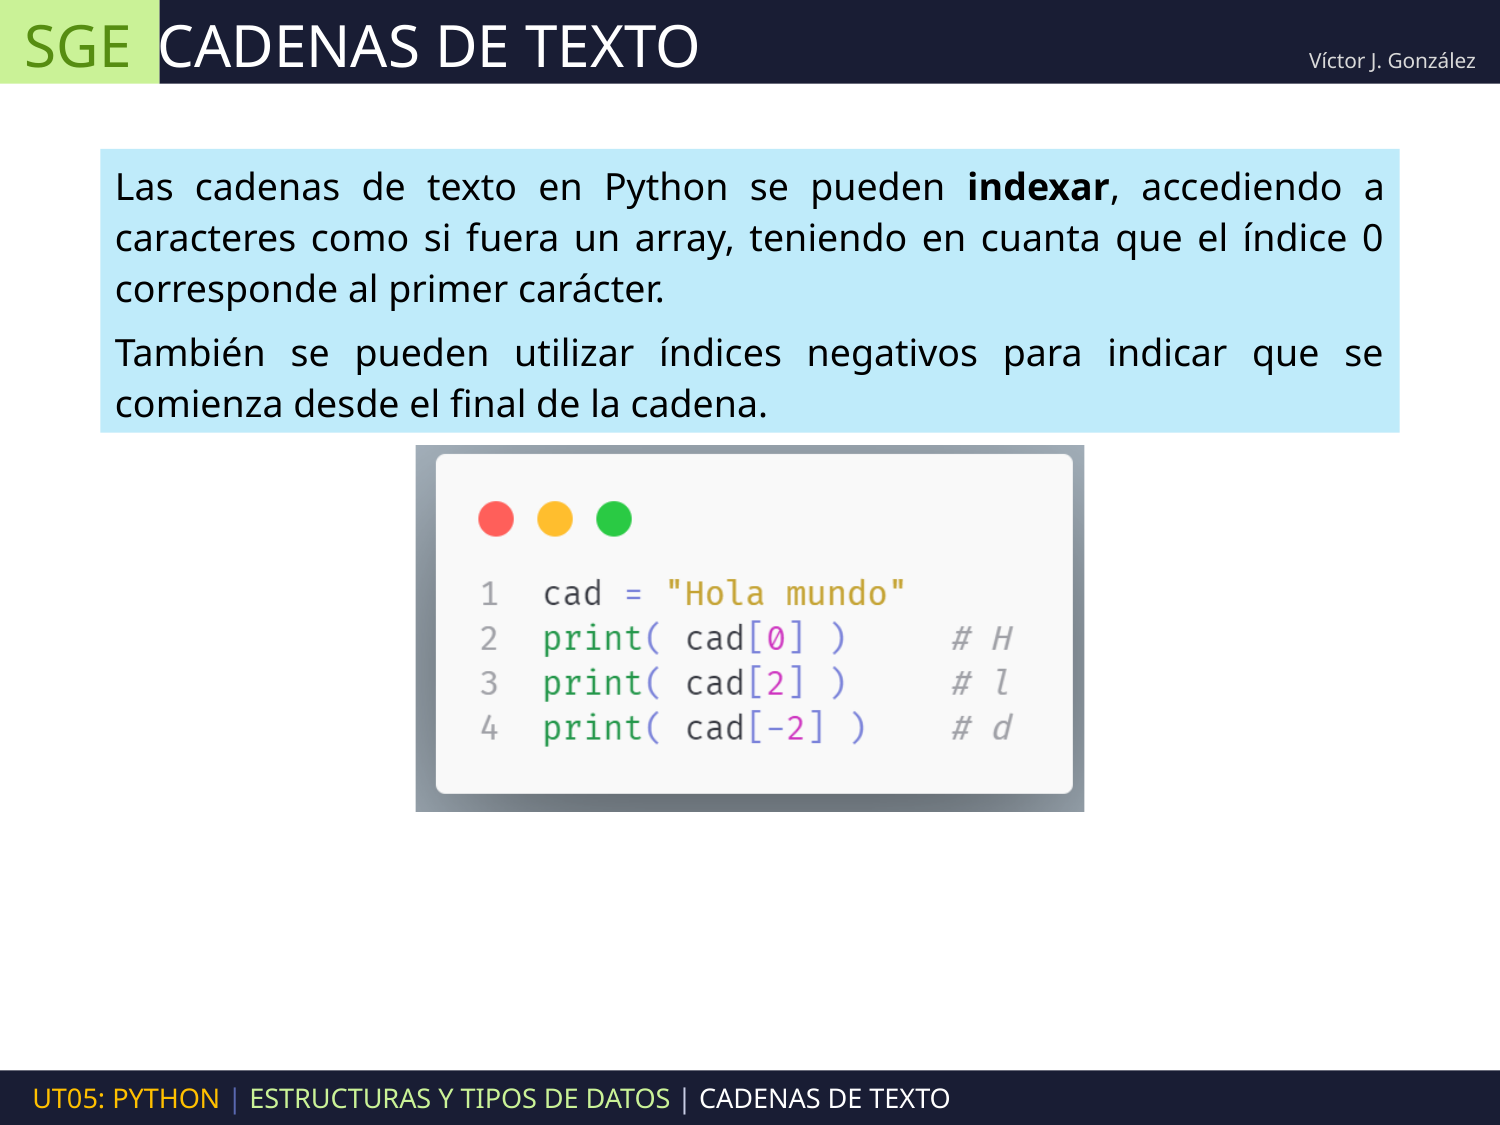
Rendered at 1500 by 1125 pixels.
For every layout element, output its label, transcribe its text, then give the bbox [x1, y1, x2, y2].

text_box [0, 1068, 1500, 1125]
text_box [161, 0, 1500, 86]
text_box [0, 0, 161, 86]
text_box Las cadenas de texto en Python se pueden indexar, accediendo a caracteres como si fuera un array, teniendo en cuanta que el índice 0 corresponde al primer carácter. También se pueden utilizar índices negativos para indicar que se comienza desde el final de la cadena. [100, 148, 1400, 433]
text_box Víctor J. González [1294, 40, 1491, 80]
text_box SGE [10, 1, 147, 86]
text_box UT05: PYTHON | ESTRUCTURAS Y TIPOS DE DATOS | CADENAS DE TEXTO [17, 1073, 1500, 1122]
text_box CADENAS DE TEXTO [147, 1, 717, 86]
picture [415, 444, 1085, 812]
